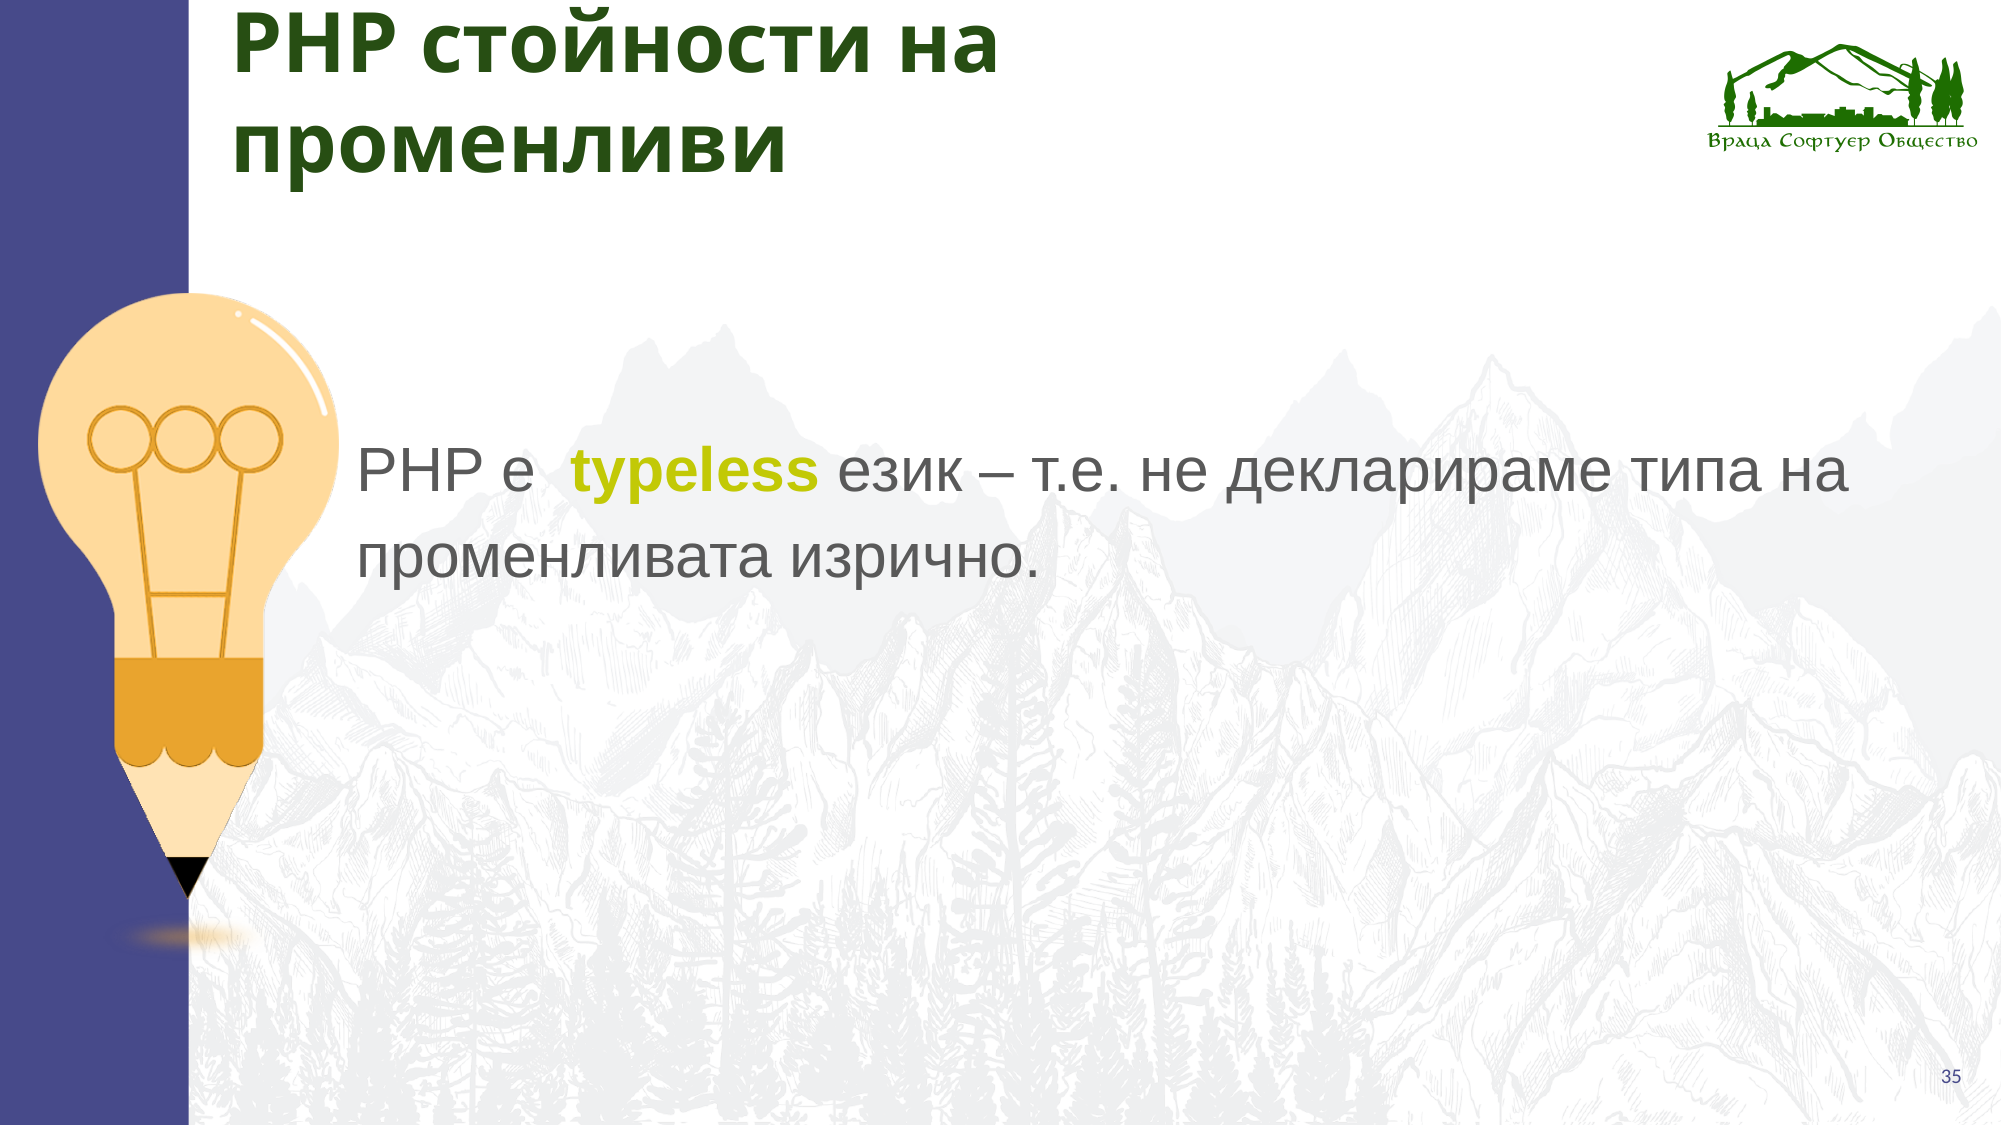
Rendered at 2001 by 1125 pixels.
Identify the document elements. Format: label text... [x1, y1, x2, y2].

picture [38, 293, 338, 961]
title PHP стойности на променливи [212, 16, 1591, 162]
slide_number 35 [1897, 1049, 1968, 1101]
picture [1703, 19, 1981, 165]
list PHP e typeless език – т.е. не декларираме типа на променливата изрично. [338, 183, 1968, 1050]
